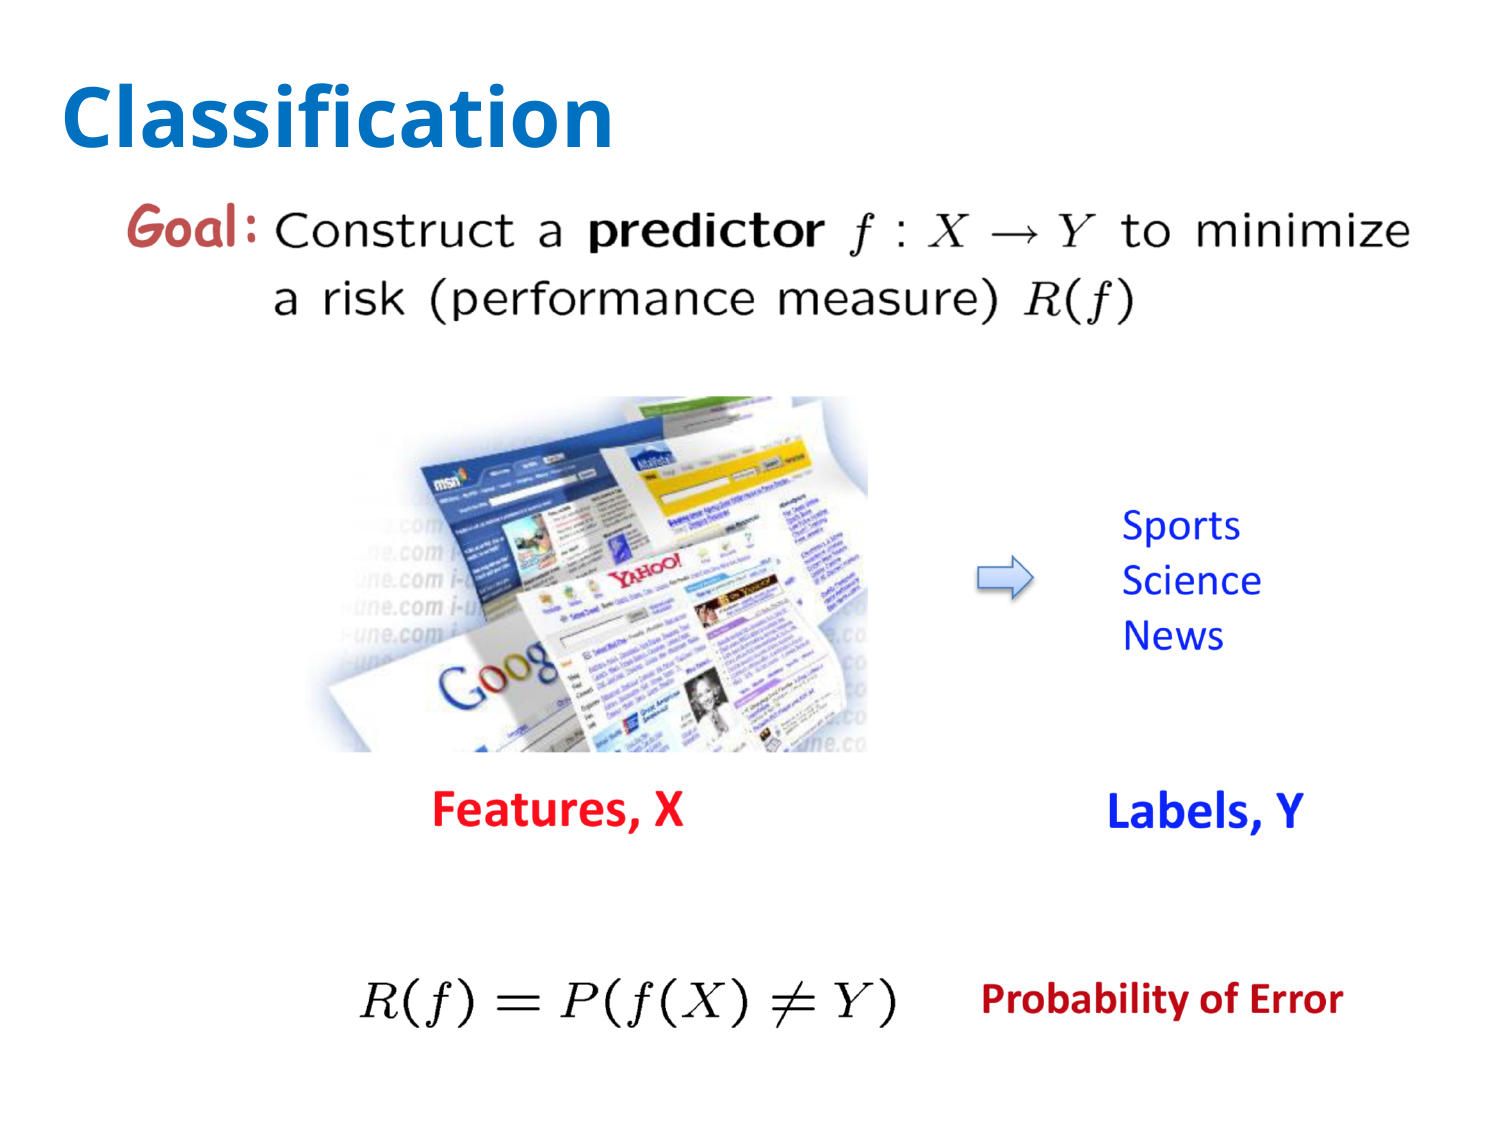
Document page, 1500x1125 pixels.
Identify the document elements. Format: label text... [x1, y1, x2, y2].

title Classification [45, 47, 1465, 180]
picture [117, 179, 1430, 1053]
